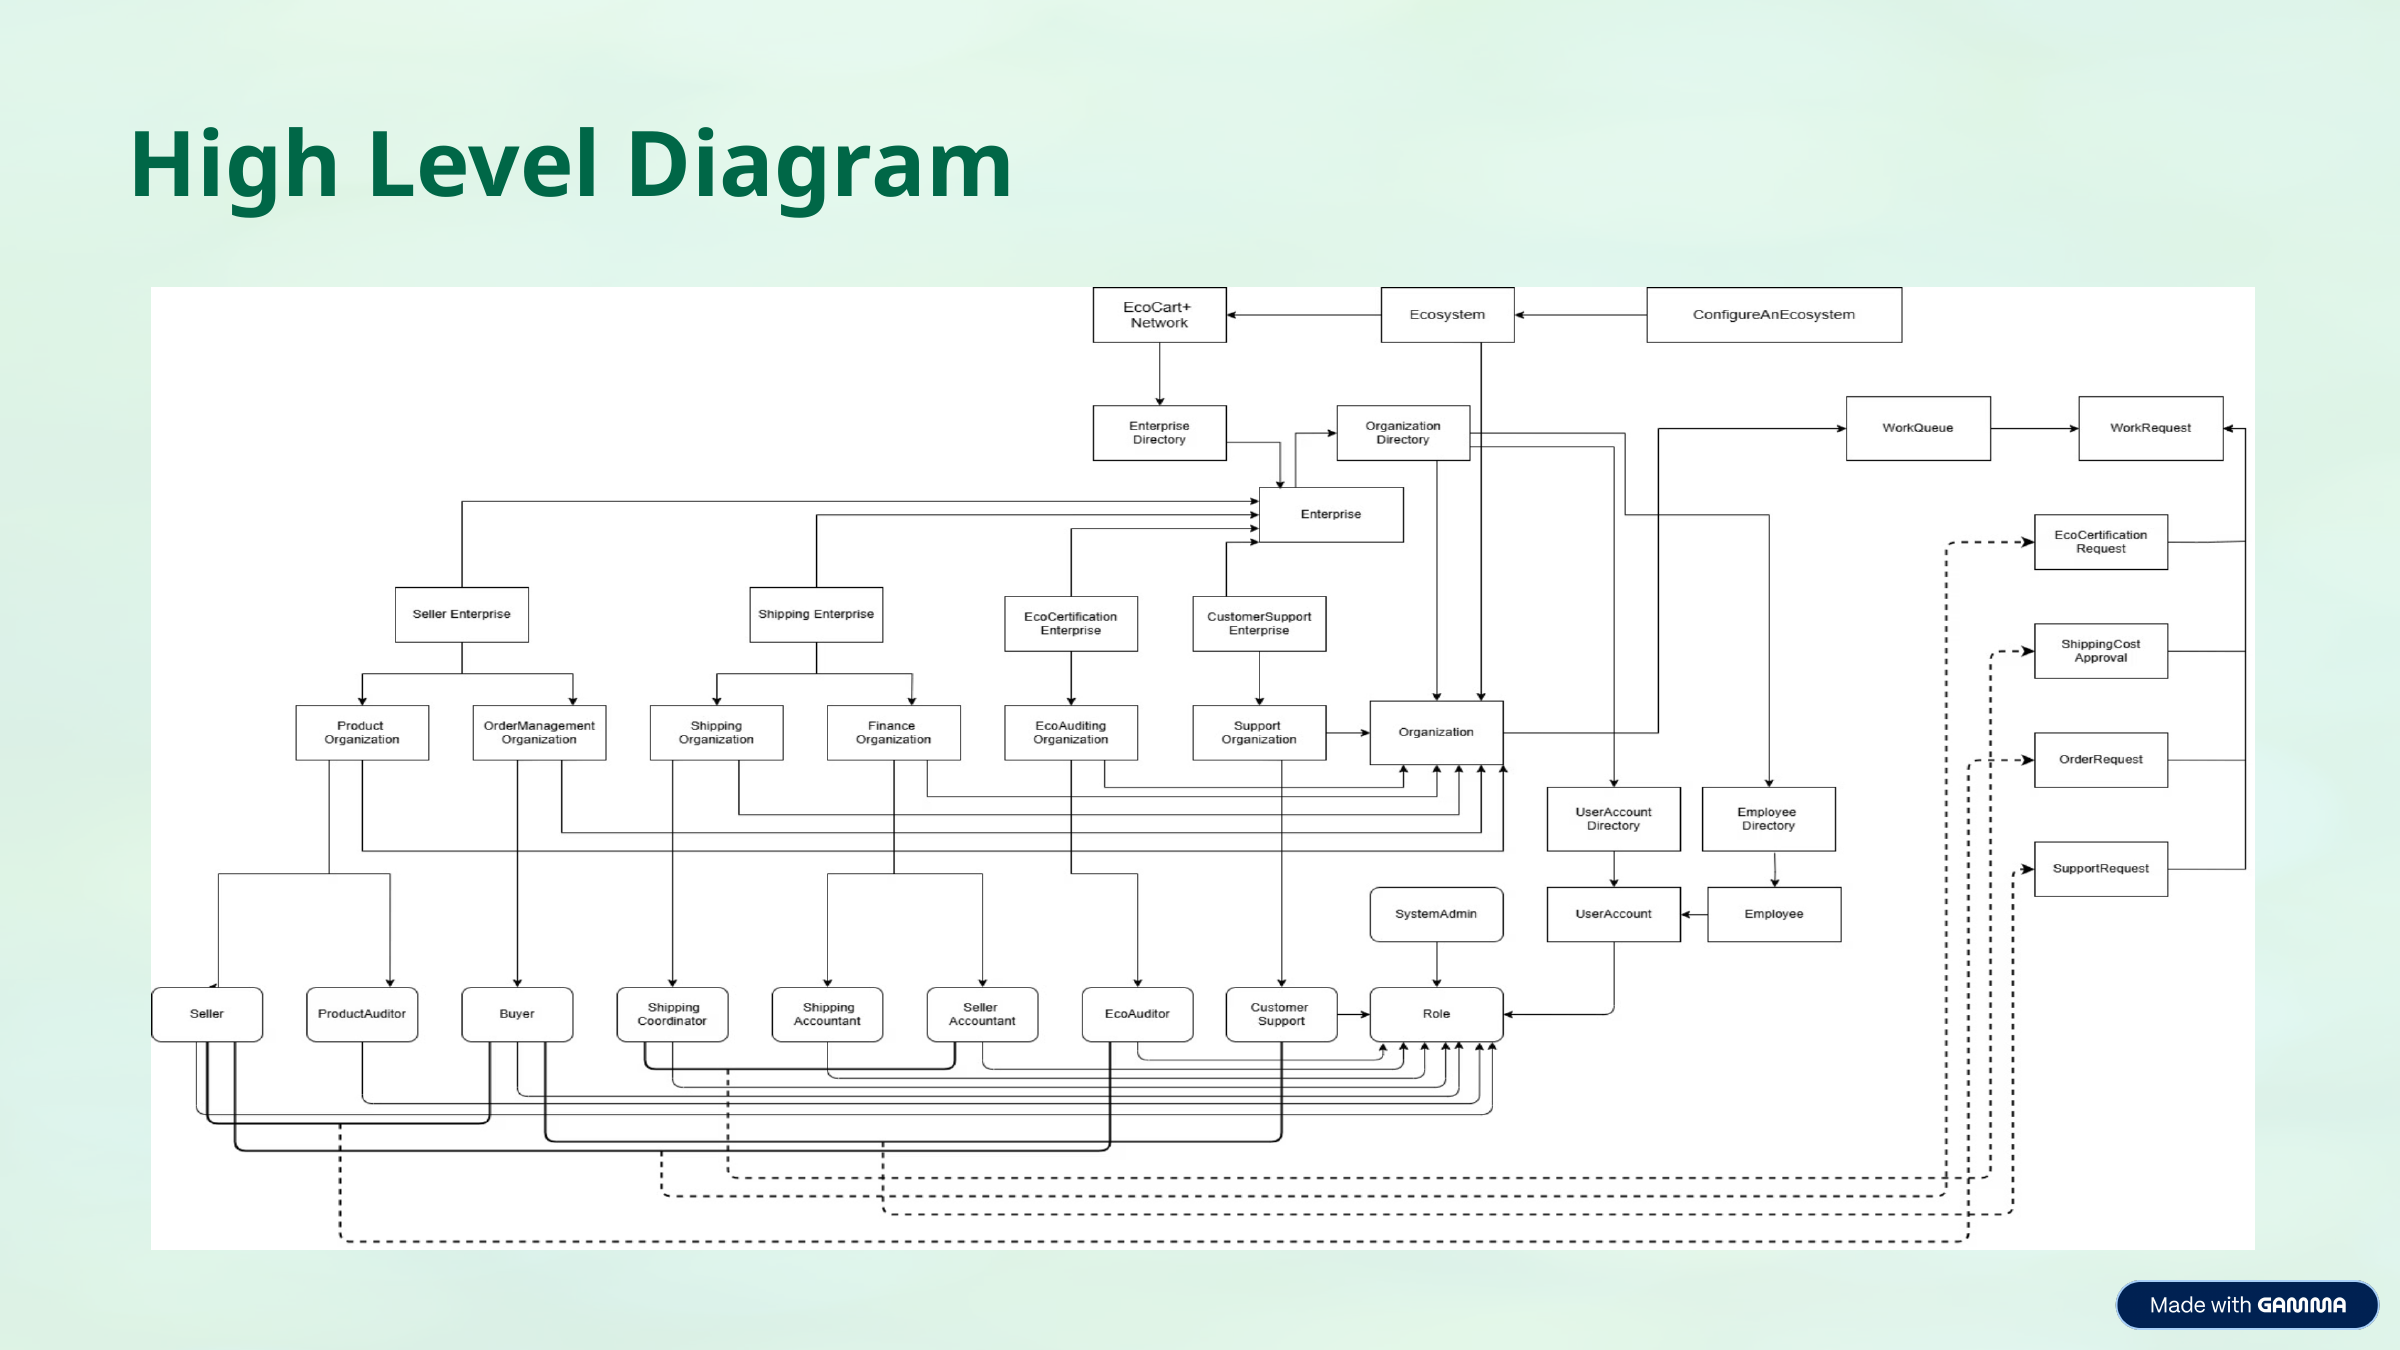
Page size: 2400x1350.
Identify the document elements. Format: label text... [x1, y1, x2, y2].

picture [2106, 1271, 2389, 1339]
text_box High Level Diagram [127, 100, 1046, 215]
picture [151, 287, 2256, 1250]
